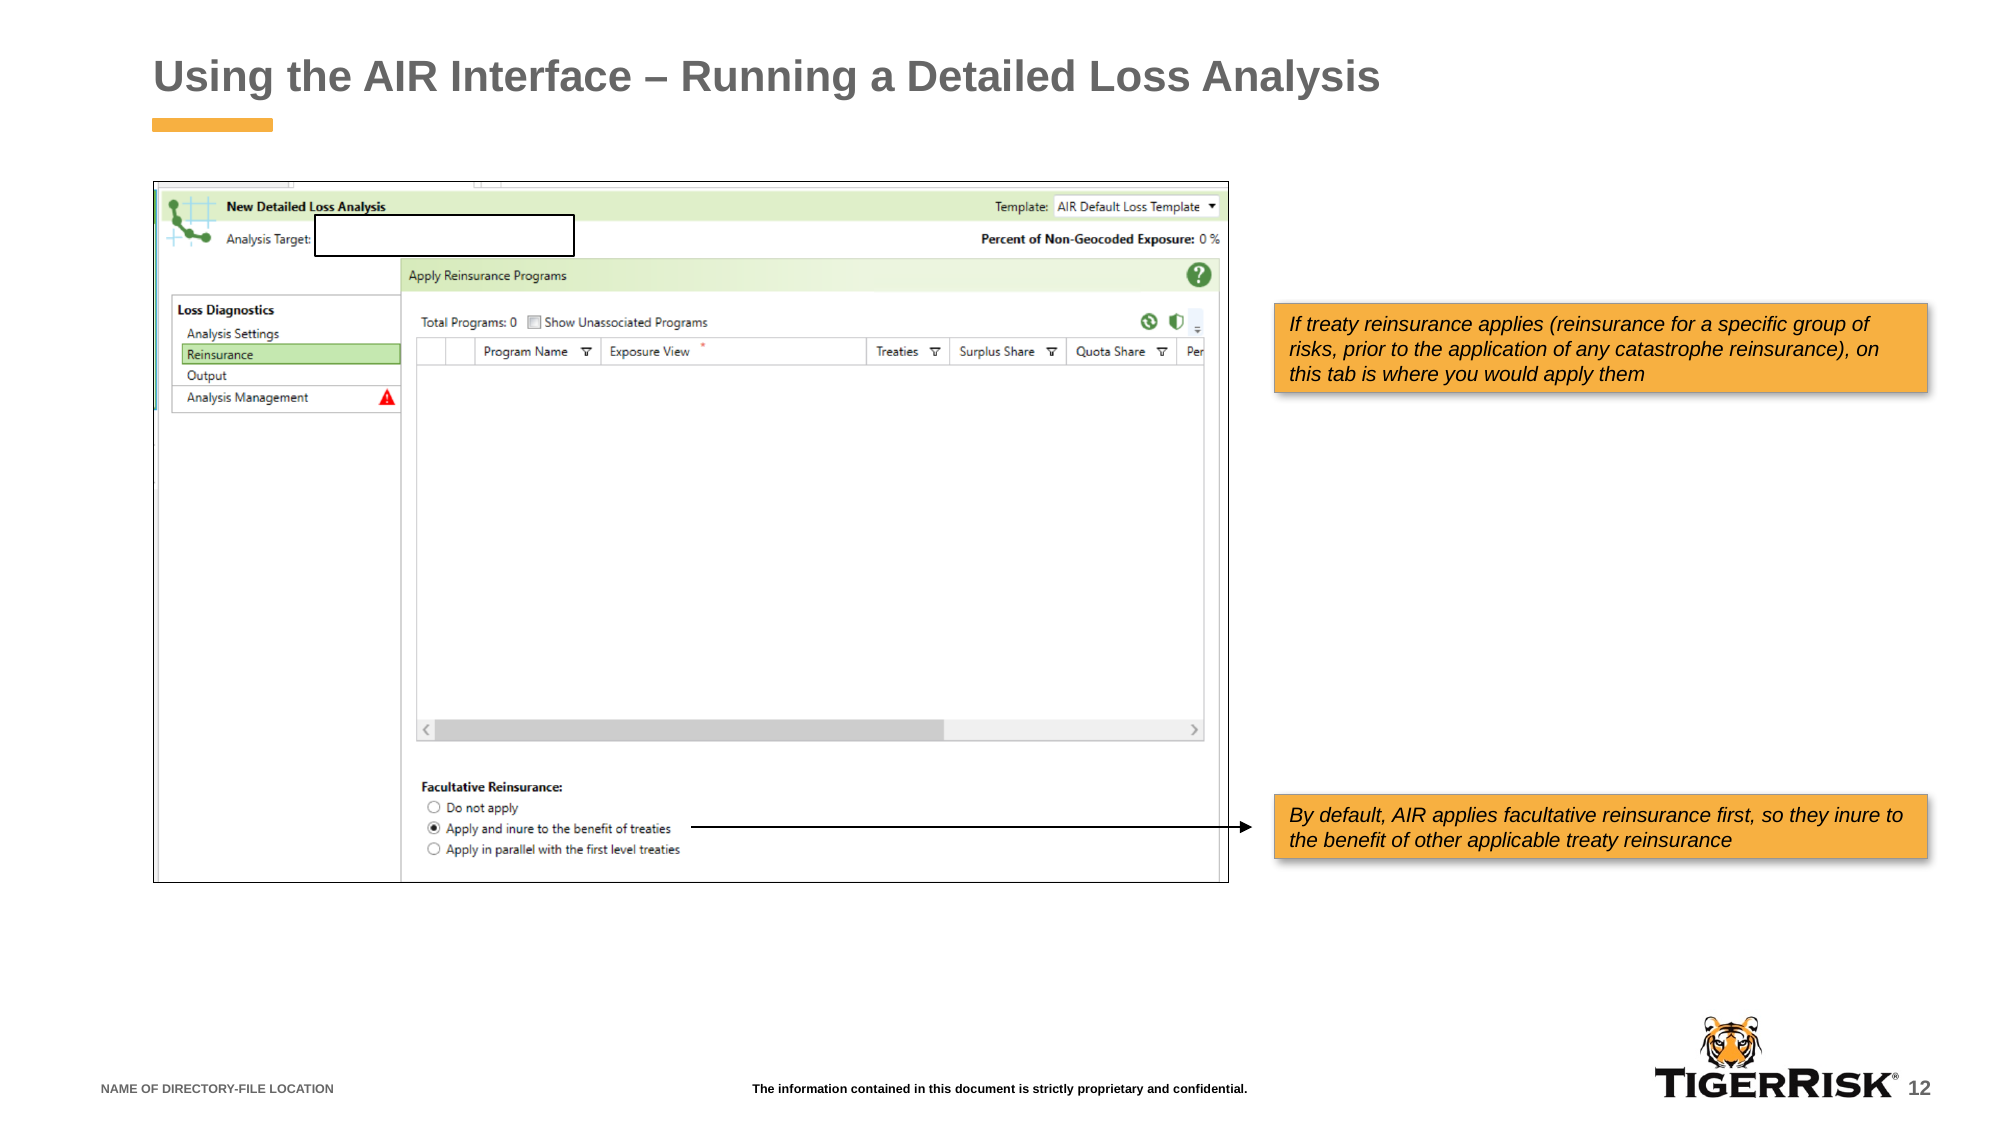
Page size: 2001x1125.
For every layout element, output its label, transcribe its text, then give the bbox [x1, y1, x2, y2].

title Using the AIR Interface – Running a Detailed Loss Analysis [138, 40, 1751, 109]
text_box By default, AIR applies facultative reinsurance first, so they inure to the benefit of other applicable treaty reinsurance [1274, 794, 1928, 859]
text_box If treaty reinsurance applies (reinsurance for a specific group of risks, prior to the application of any catastrophe reinsurance), on this tab is where you would apply them [1274, 303, 1928, 393]
picture [1651, 1009, 1902, 1098]
picture [153, 181, 1230, 884]
